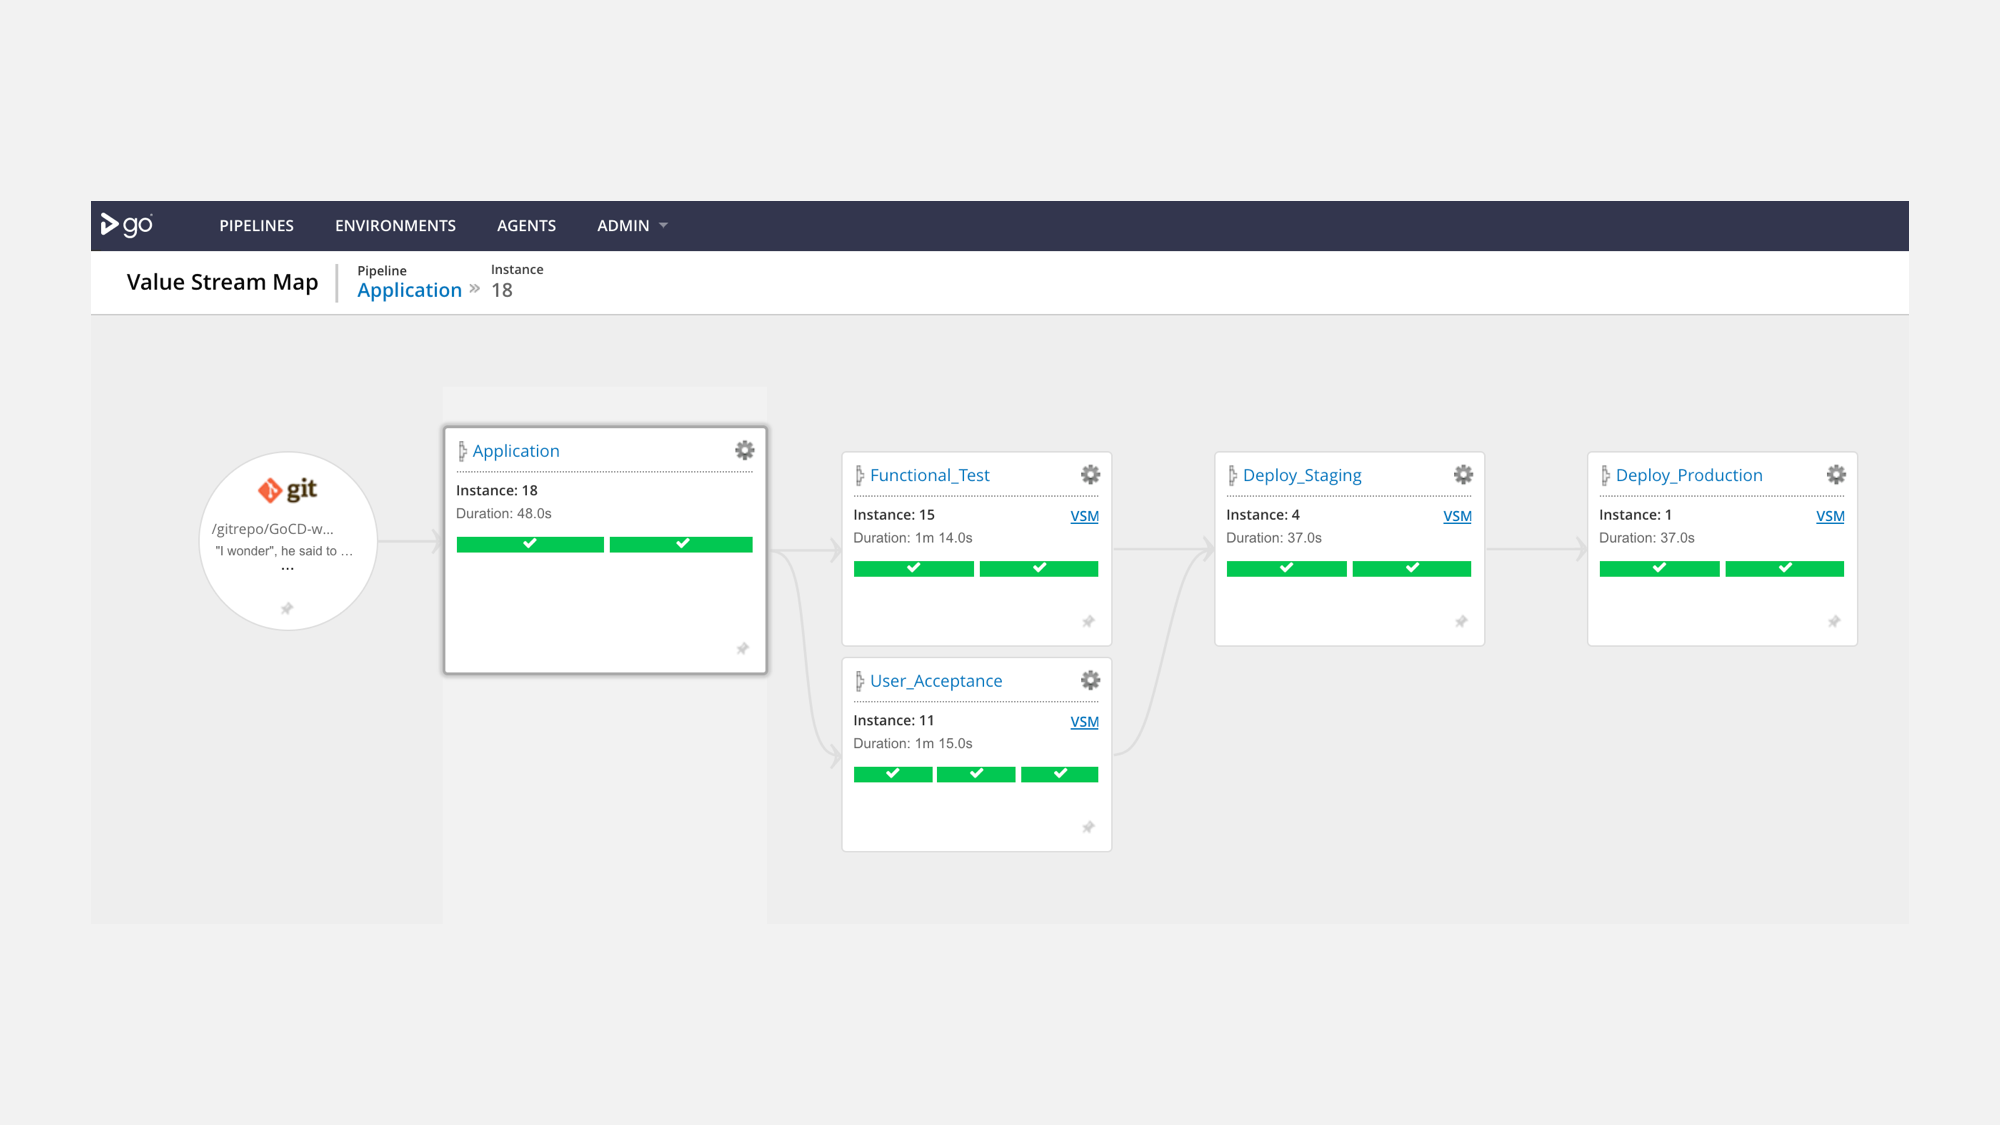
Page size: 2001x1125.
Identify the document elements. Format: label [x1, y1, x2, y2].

picture [91, 201, 1909, 924]
